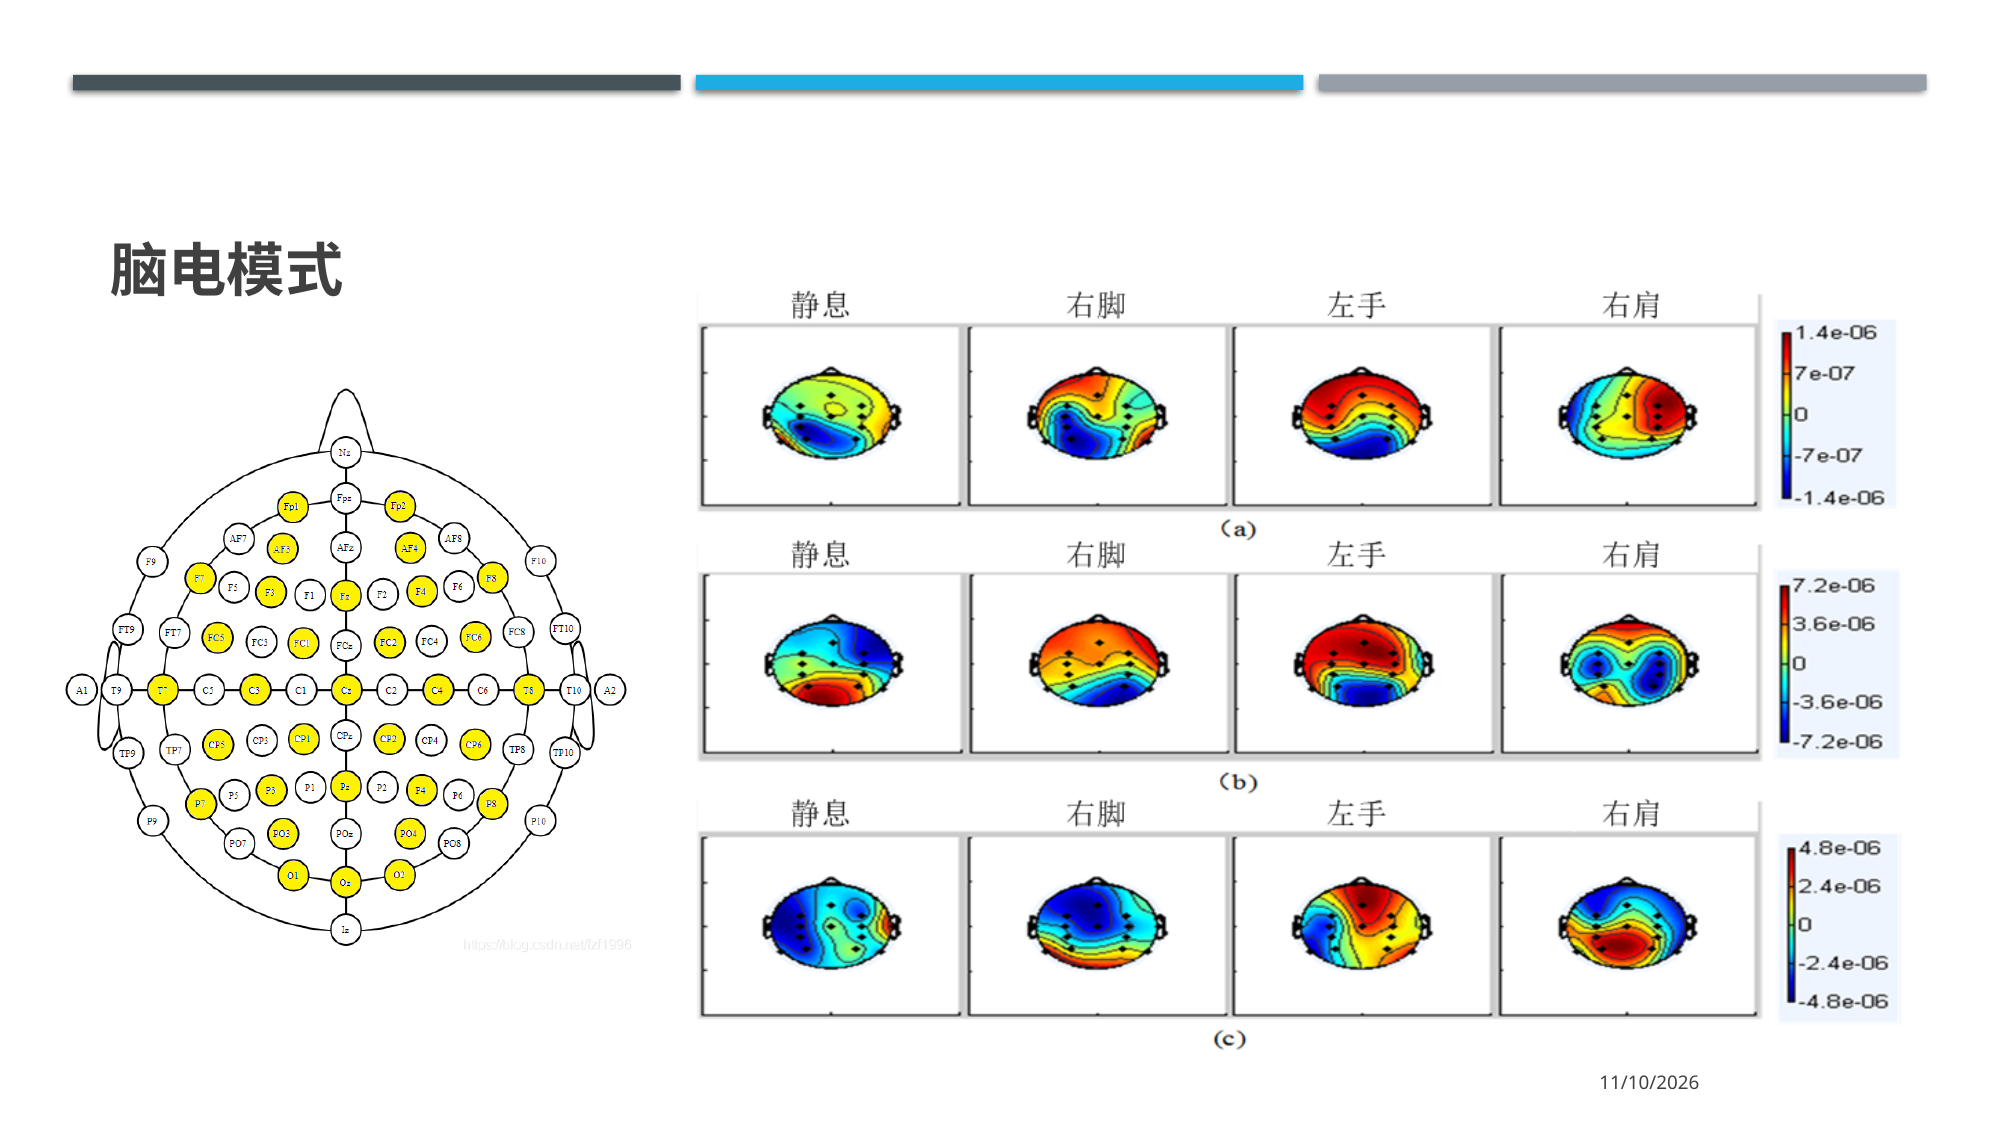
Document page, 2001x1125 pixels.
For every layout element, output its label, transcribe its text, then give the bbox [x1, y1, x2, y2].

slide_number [1247, 1064, 1715, 1114]
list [53, 362, 640, 960]
picture [686, 275, 1906, 1055]
title 脑电模式 [95, 115, 1905, 311]
